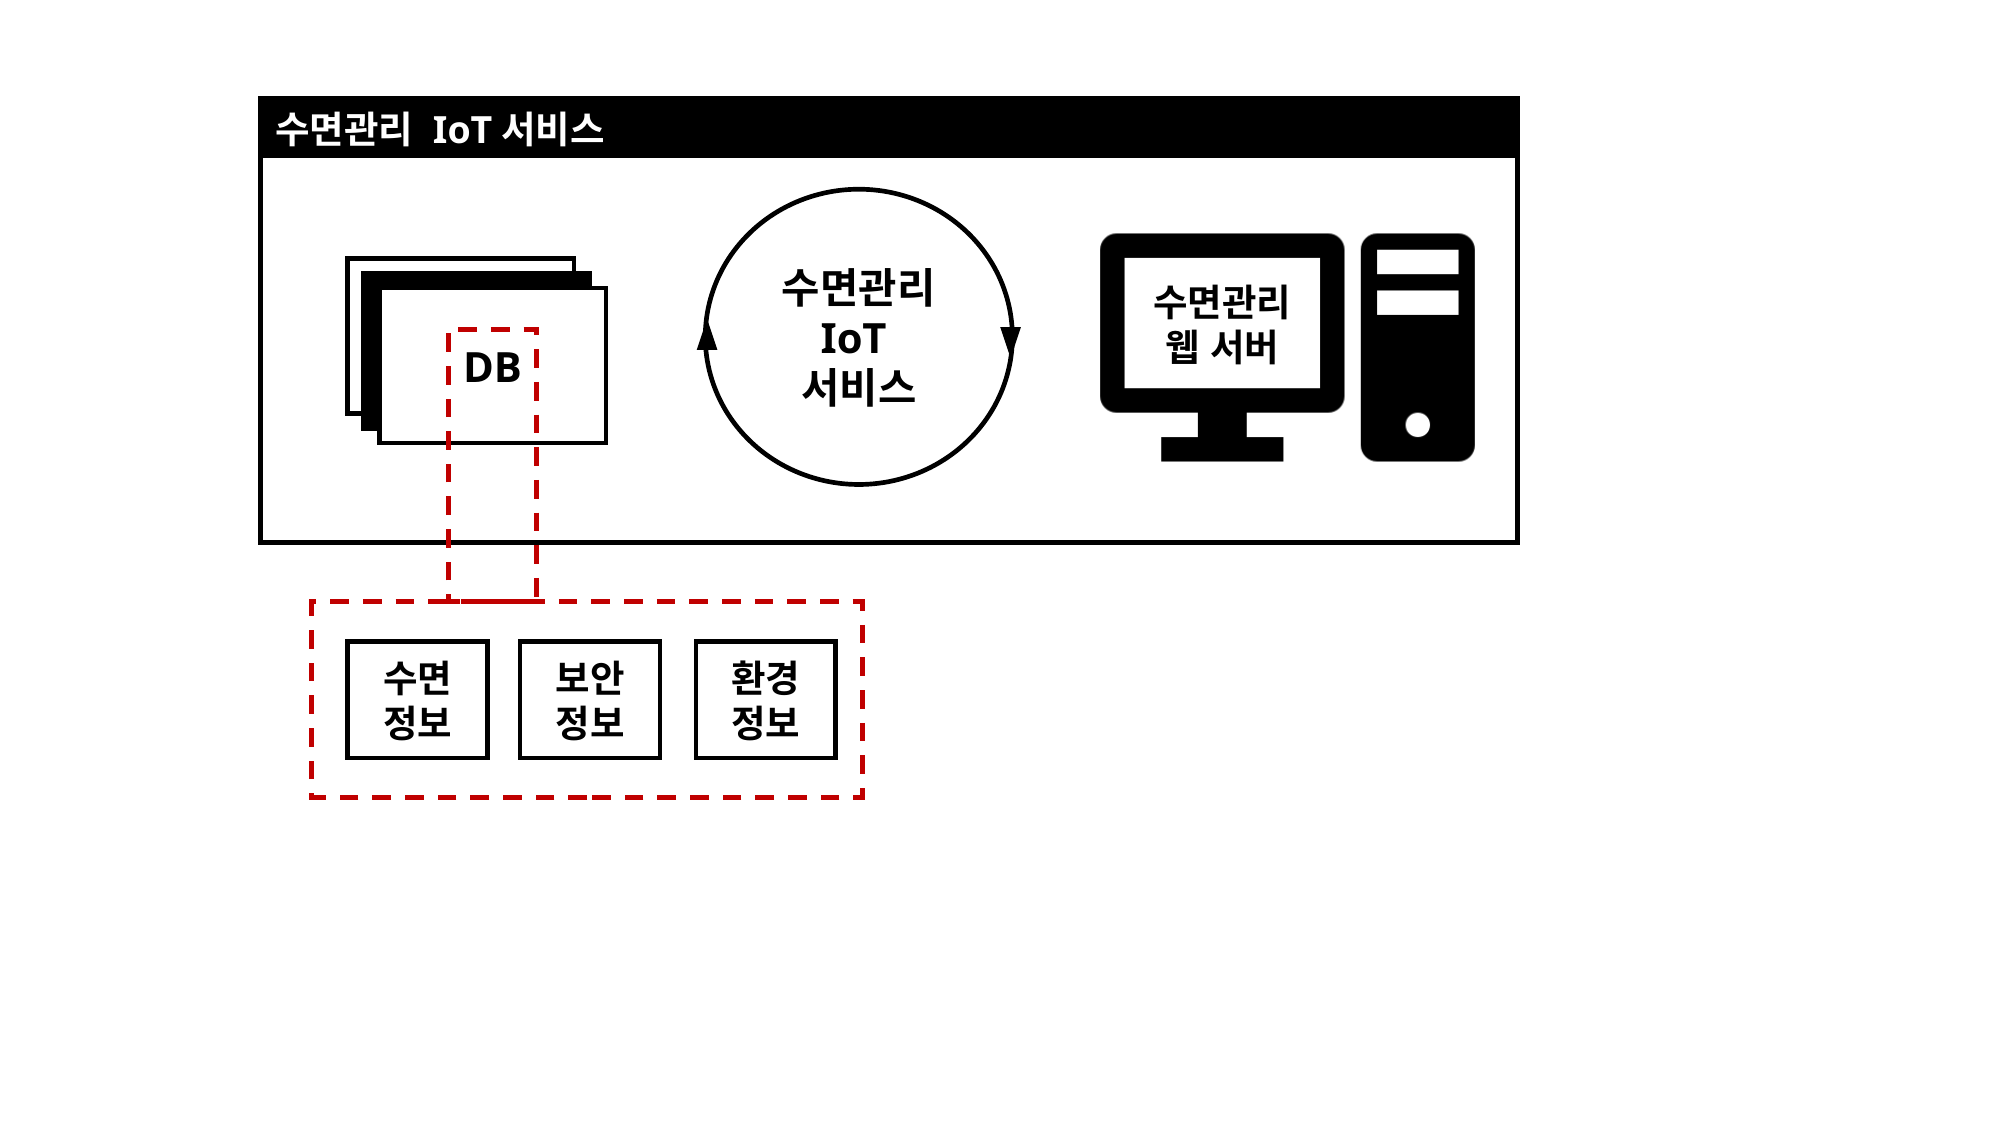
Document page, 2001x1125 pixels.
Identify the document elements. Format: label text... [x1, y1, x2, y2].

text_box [347, 258, 606, 444]
text_box 수면 정보 [347, 641, 488, 759]
text_box [260, 97, 1519, 544]
picture [1092, 152, 1483, 543]
text_box 환경 정보 [695, 641, 837, 759]
text_box [447, 444, 537, 601]
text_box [699, 189, 1018, 485]
text_box [311, 601, 863, 799]
text_box 수면관리 IoT서비스 [260, 98, 1518, 158]
text_box 보안 정보 [519, 641, 661, 759]
